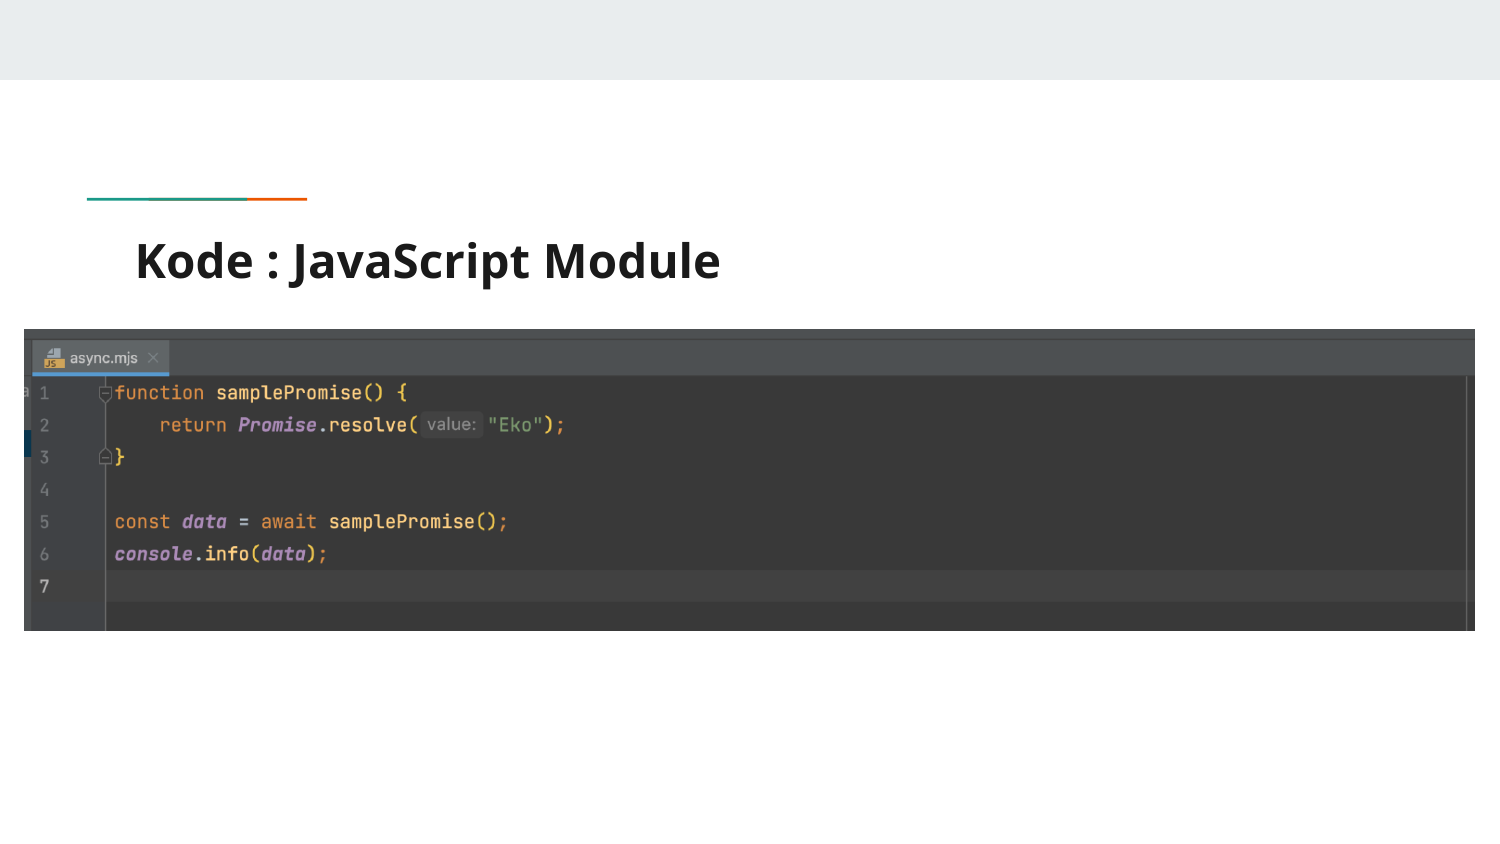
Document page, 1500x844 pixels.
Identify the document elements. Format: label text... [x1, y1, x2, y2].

picture [24, 328, 1476, 631]
title Kode : JavaScript Module [119, 216, 1381, 305]
